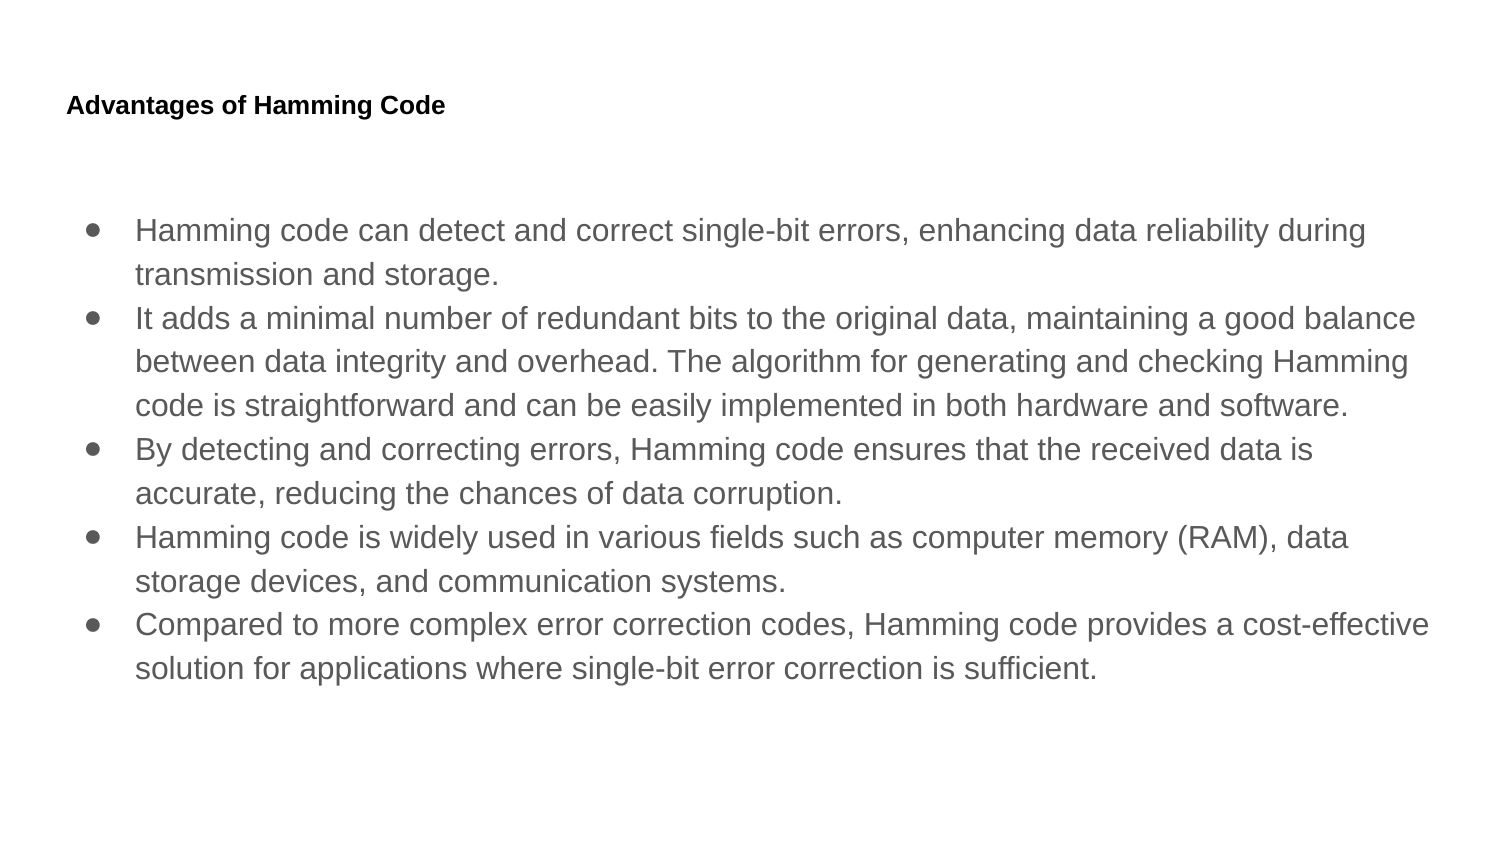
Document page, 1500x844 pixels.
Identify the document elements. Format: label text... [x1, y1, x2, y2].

title Advantages of Hamming Code [51, 72, 1449, 167]
list Hamming code can detect and correct single-bit errors, enhancing data reliability during transmission and storage. It adds a minimal number of redundant bits to the original data, maintaining a good balance between data integrity and overhead. The algorithm for generating and checking Hamming code is straightforward and can be easily implemented in both hardware and software. By detecting and correcting errors, Hamming code ensures that the received data is accurate, reducing the chances of data corruption. Hamming code is widely used in various fields such as computer memory (RAM), data storage devices, and communication systems. Compared to more complex error correction codes, Hamming code provides a cost-effective solution for applications where single-bit error correction is sufficient. [51, 189, 1449, 750]
